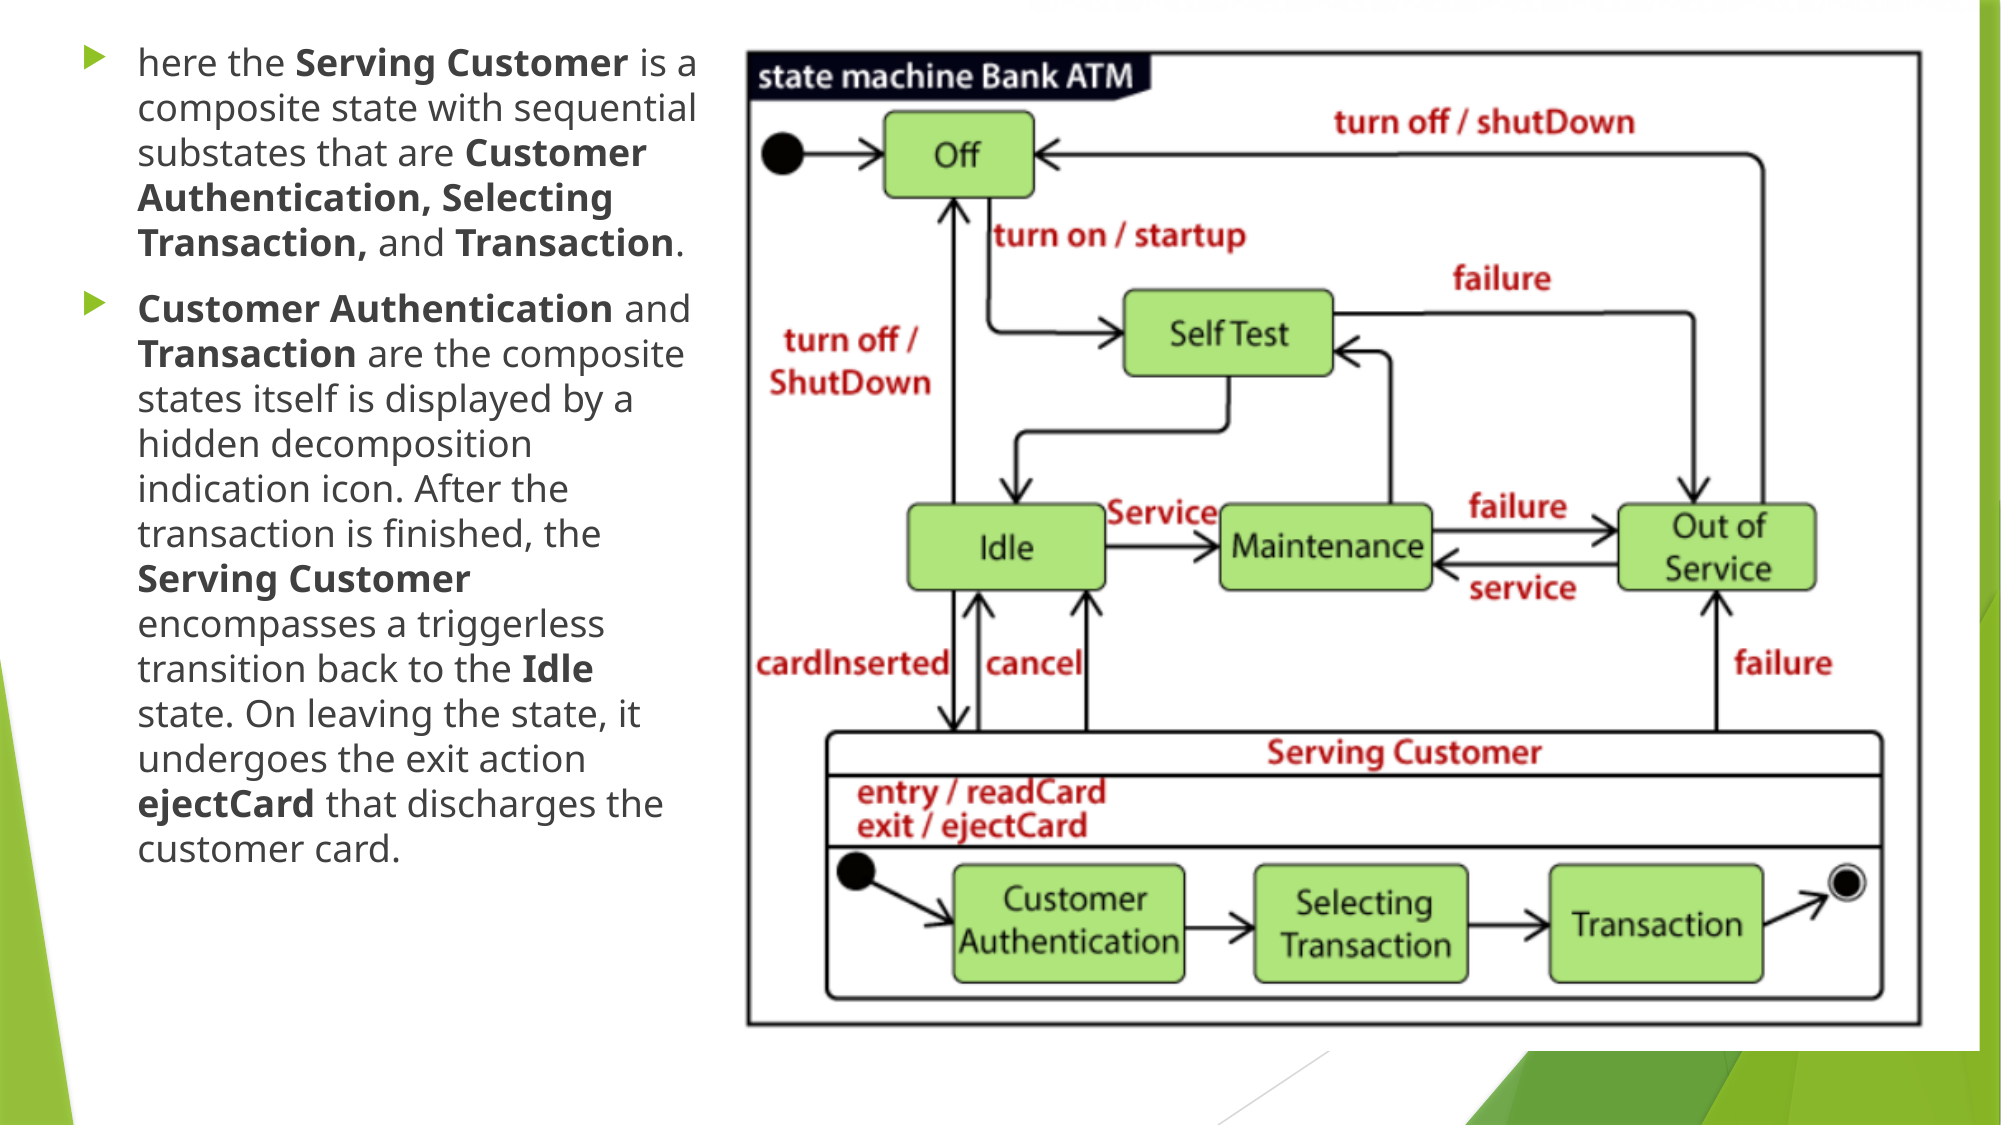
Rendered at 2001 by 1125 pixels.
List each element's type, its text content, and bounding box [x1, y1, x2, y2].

picture [735, 0, 1981, 1051]
list here the Serving Customer is a composite state with sequential substates that are Customer Authentication, Selecting Transaction, and Transaction. Customer Authentication and Transaction are the composite states itself is displayed by a hidden decomposition indication icon. After the transaction is finished, the Serving Customer encompasses a triggerless transition back to the Idle state. On leaving the state, it undergoes the exit action ejectCard that discharges the customer card. [66, 31, 714, 1025]
